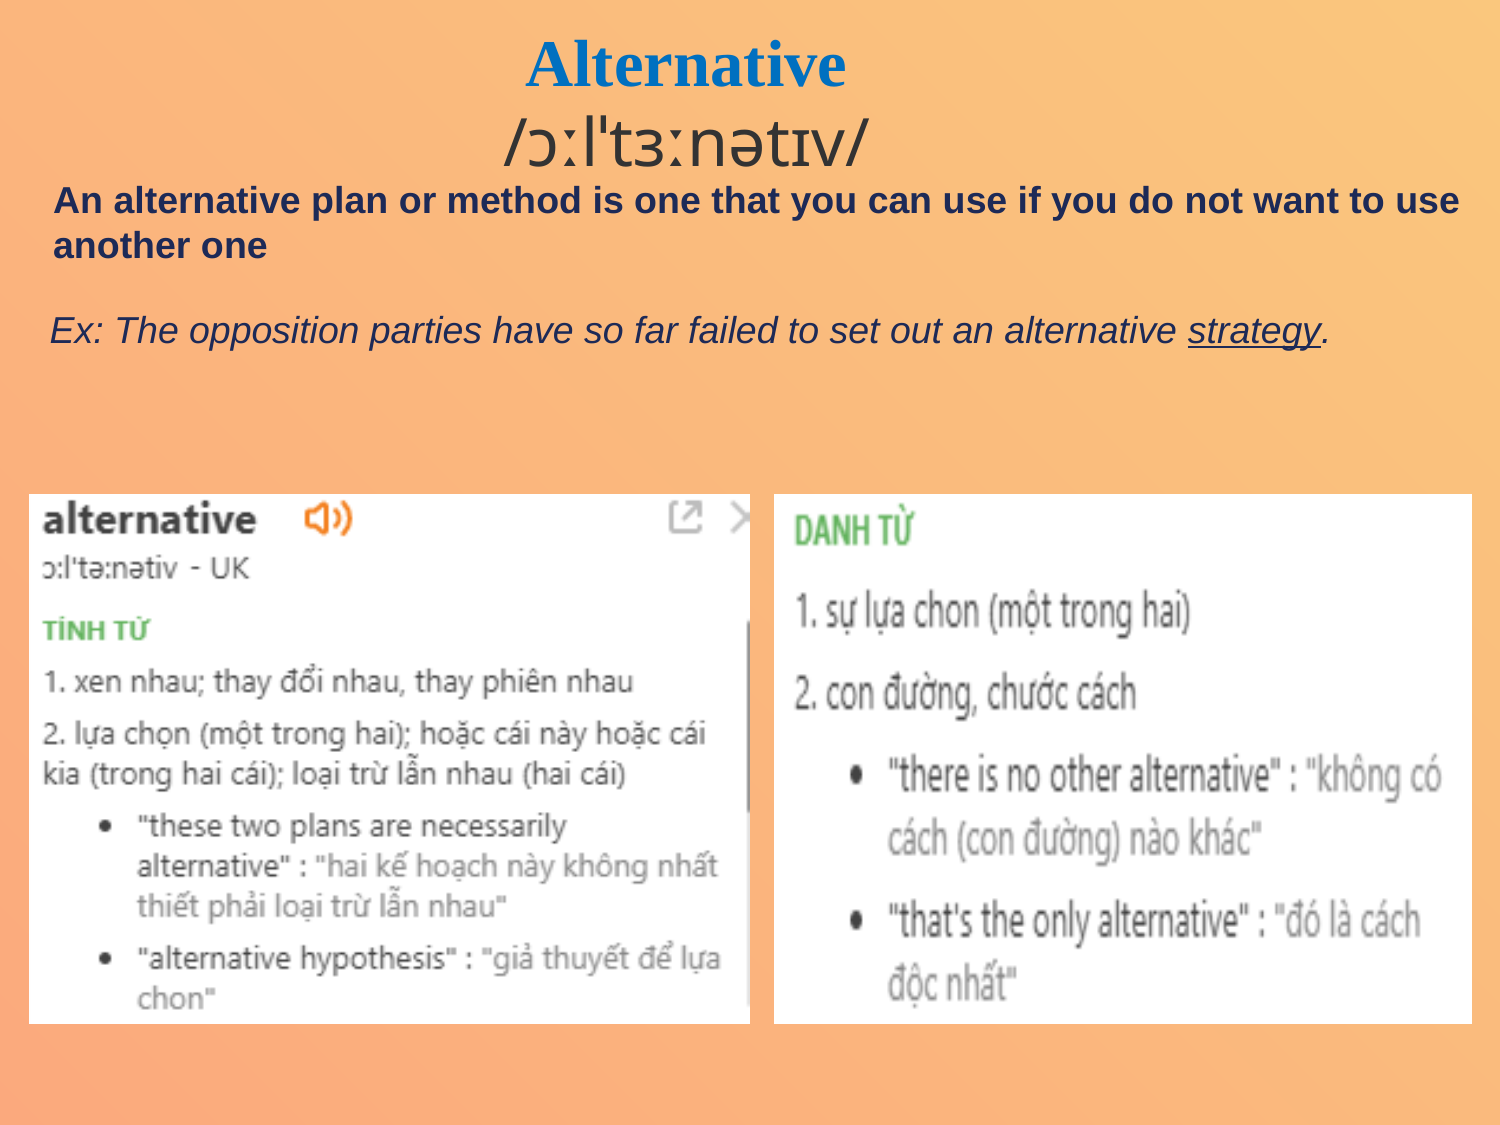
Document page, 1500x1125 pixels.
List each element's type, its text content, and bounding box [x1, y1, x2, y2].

text_box An alternative plan or method is one that you can use if you do not want to use another one [38, 168, 1488, 274]
text_box Alternative /ɔːlˈtɜːnətɪv/ [393, 12, 981, 188]
picture [774, 494, 1472, 1024]
text_box Ex: The opposition parties have so far failed to set out an alternative strategy. [34, 299, 1457, 359]
picture [29, 494, 751, 1024]
